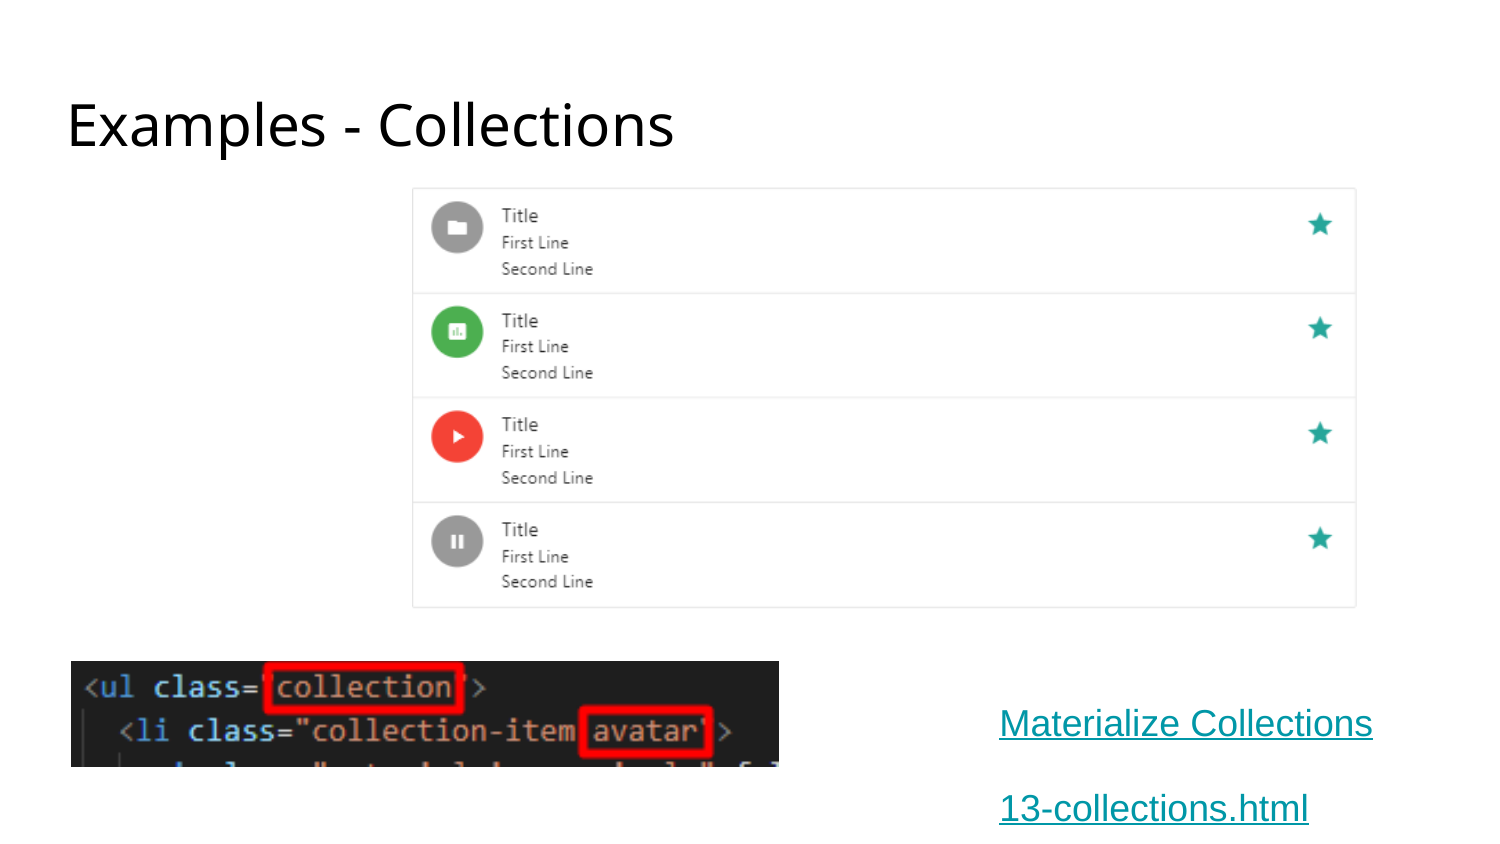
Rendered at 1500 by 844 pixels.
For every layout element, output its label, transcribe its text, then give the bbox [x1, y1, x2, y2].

title Examples - Collections [51, 72, 1449, 167]
picture [412, 185, 1358, 618]
list Materialize Collections 13-collections.html [984, 676, 1449, 818]
picture [71, 661, 780, 768]
